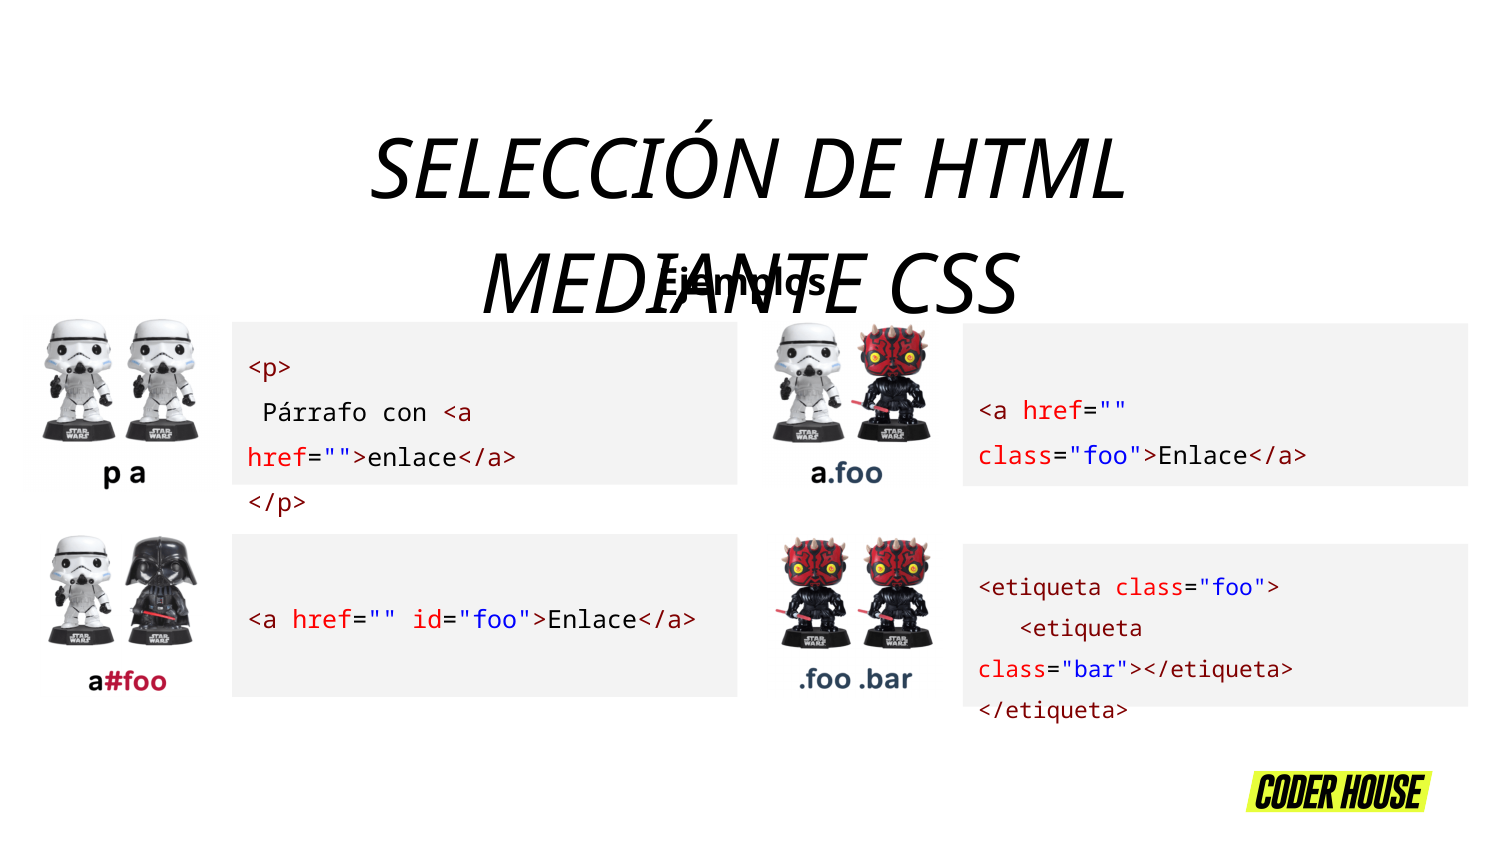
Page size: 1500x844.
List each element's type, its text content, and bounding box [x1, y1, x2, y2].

text_box <a href="" class="foo">Enlace</a> [962, 323, 1469, 487]
picture [762, 321, 939, 489]
picture [22, 315, 221, 492]
text_box <a href="" id="foo">Enlace</a> [232, 534, 738, 697]
text_box SELECCIÓN DE HTML MEDIANTE CSS [173, 85, 1327, 200]
text_box <etiqueta class="foo"> <etiqueta class="bar"></etiqueta> </etiqueta> [962, 543, 1469, 707]
picture [40, 533, 203, 698]
picture [1241, 764, 1437, 819]
text_box <p> Párrafo con <a href="">enlace</a> </p> [232, 321, 738, 485]
picture [767, 533, 944, 699]
text_box Ejemplos [155, 220, 1329, 301]
